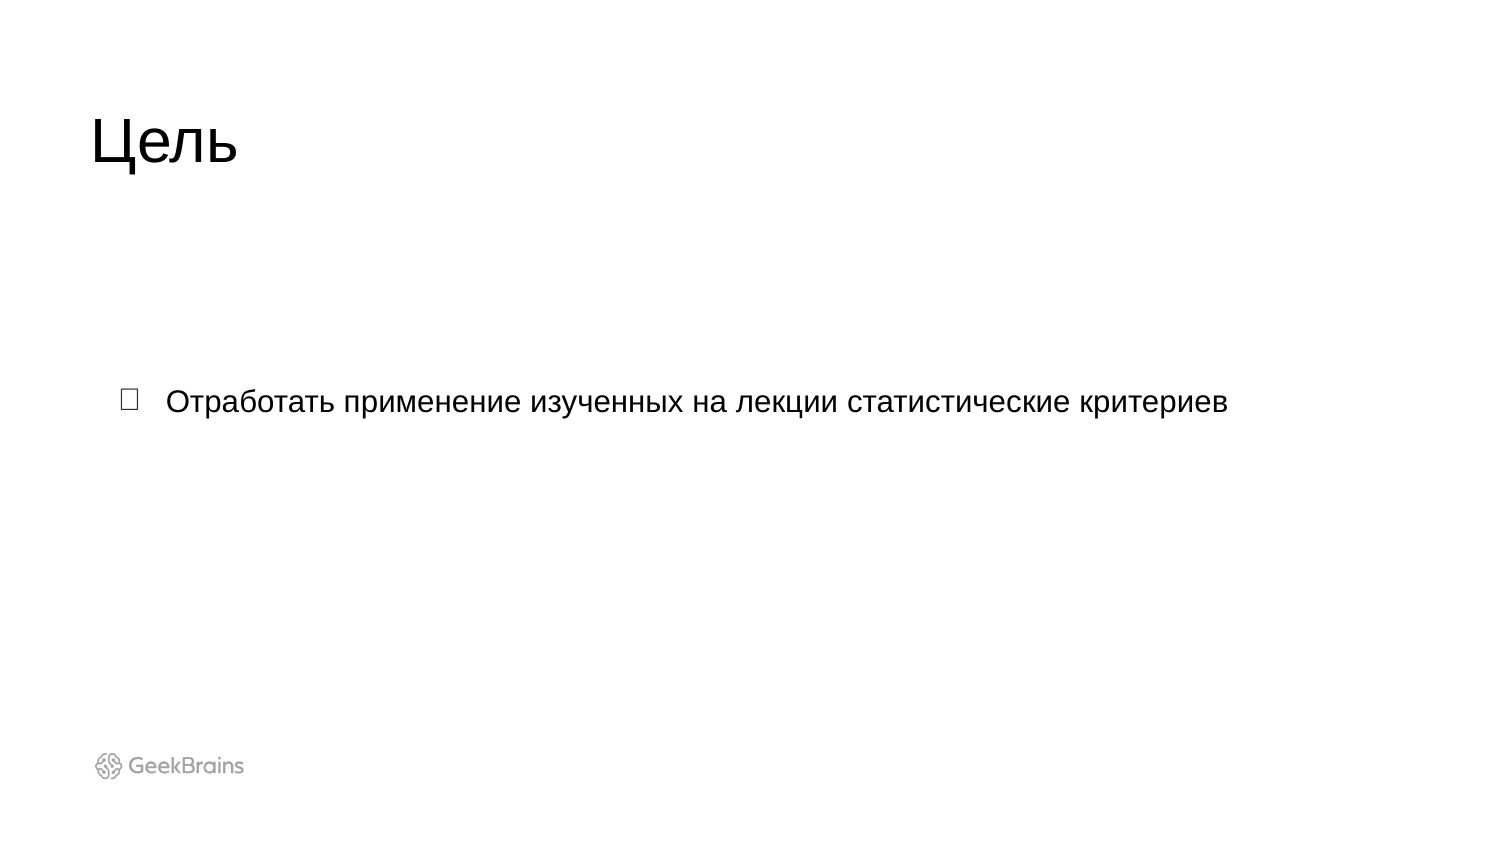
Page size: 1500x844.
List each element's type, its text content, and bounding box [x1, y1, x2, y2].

text_box [85, 144, 453, 205]
text_box Цель [85, 64, 1496, 144]
text_box Отработать применение изученных на лекции статистические критериев [85, 218, 1413, 626]
